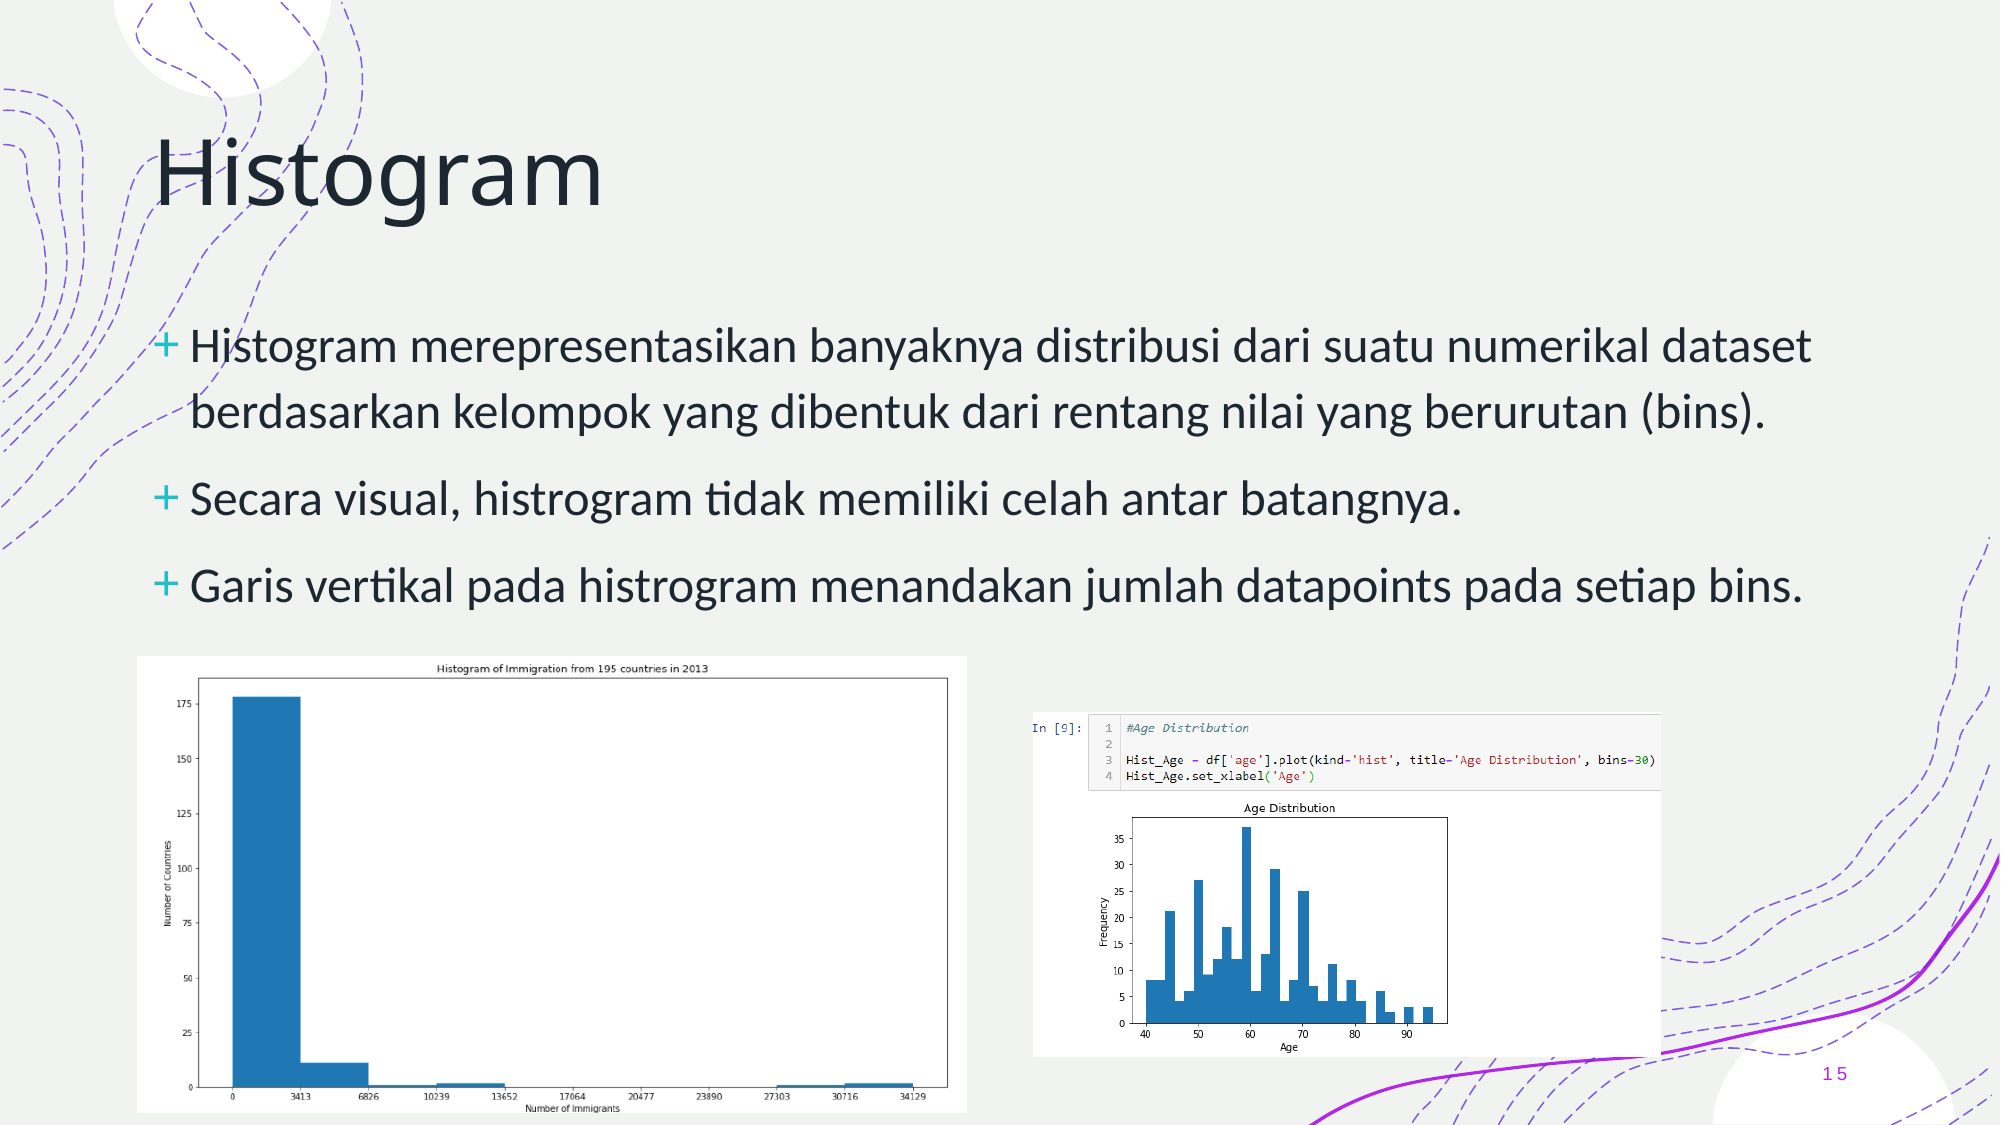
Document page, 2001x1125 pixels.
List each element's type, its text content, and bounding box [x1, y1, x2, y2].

picture [137, 656, 967, 1113]
picture [1033, 712, 1661, 1057]
slide_number 15 [1625, 1042, 1863, 1103]
list Histogram merepresentasikan banyaknya distribusi dari suatu numerikal dataset berdasarkan kelompok yang dibentuk dari rentang nilai yang berurutan (bins). Secara visual, histrogram tidak memiliki celah antar batangnya. Garis vertikal pada histrogram menandakan jumlah datapoints pada setiap bins. [137, 299, 1863, 1014]
title Histogram [137, 59, 1863, 278]
